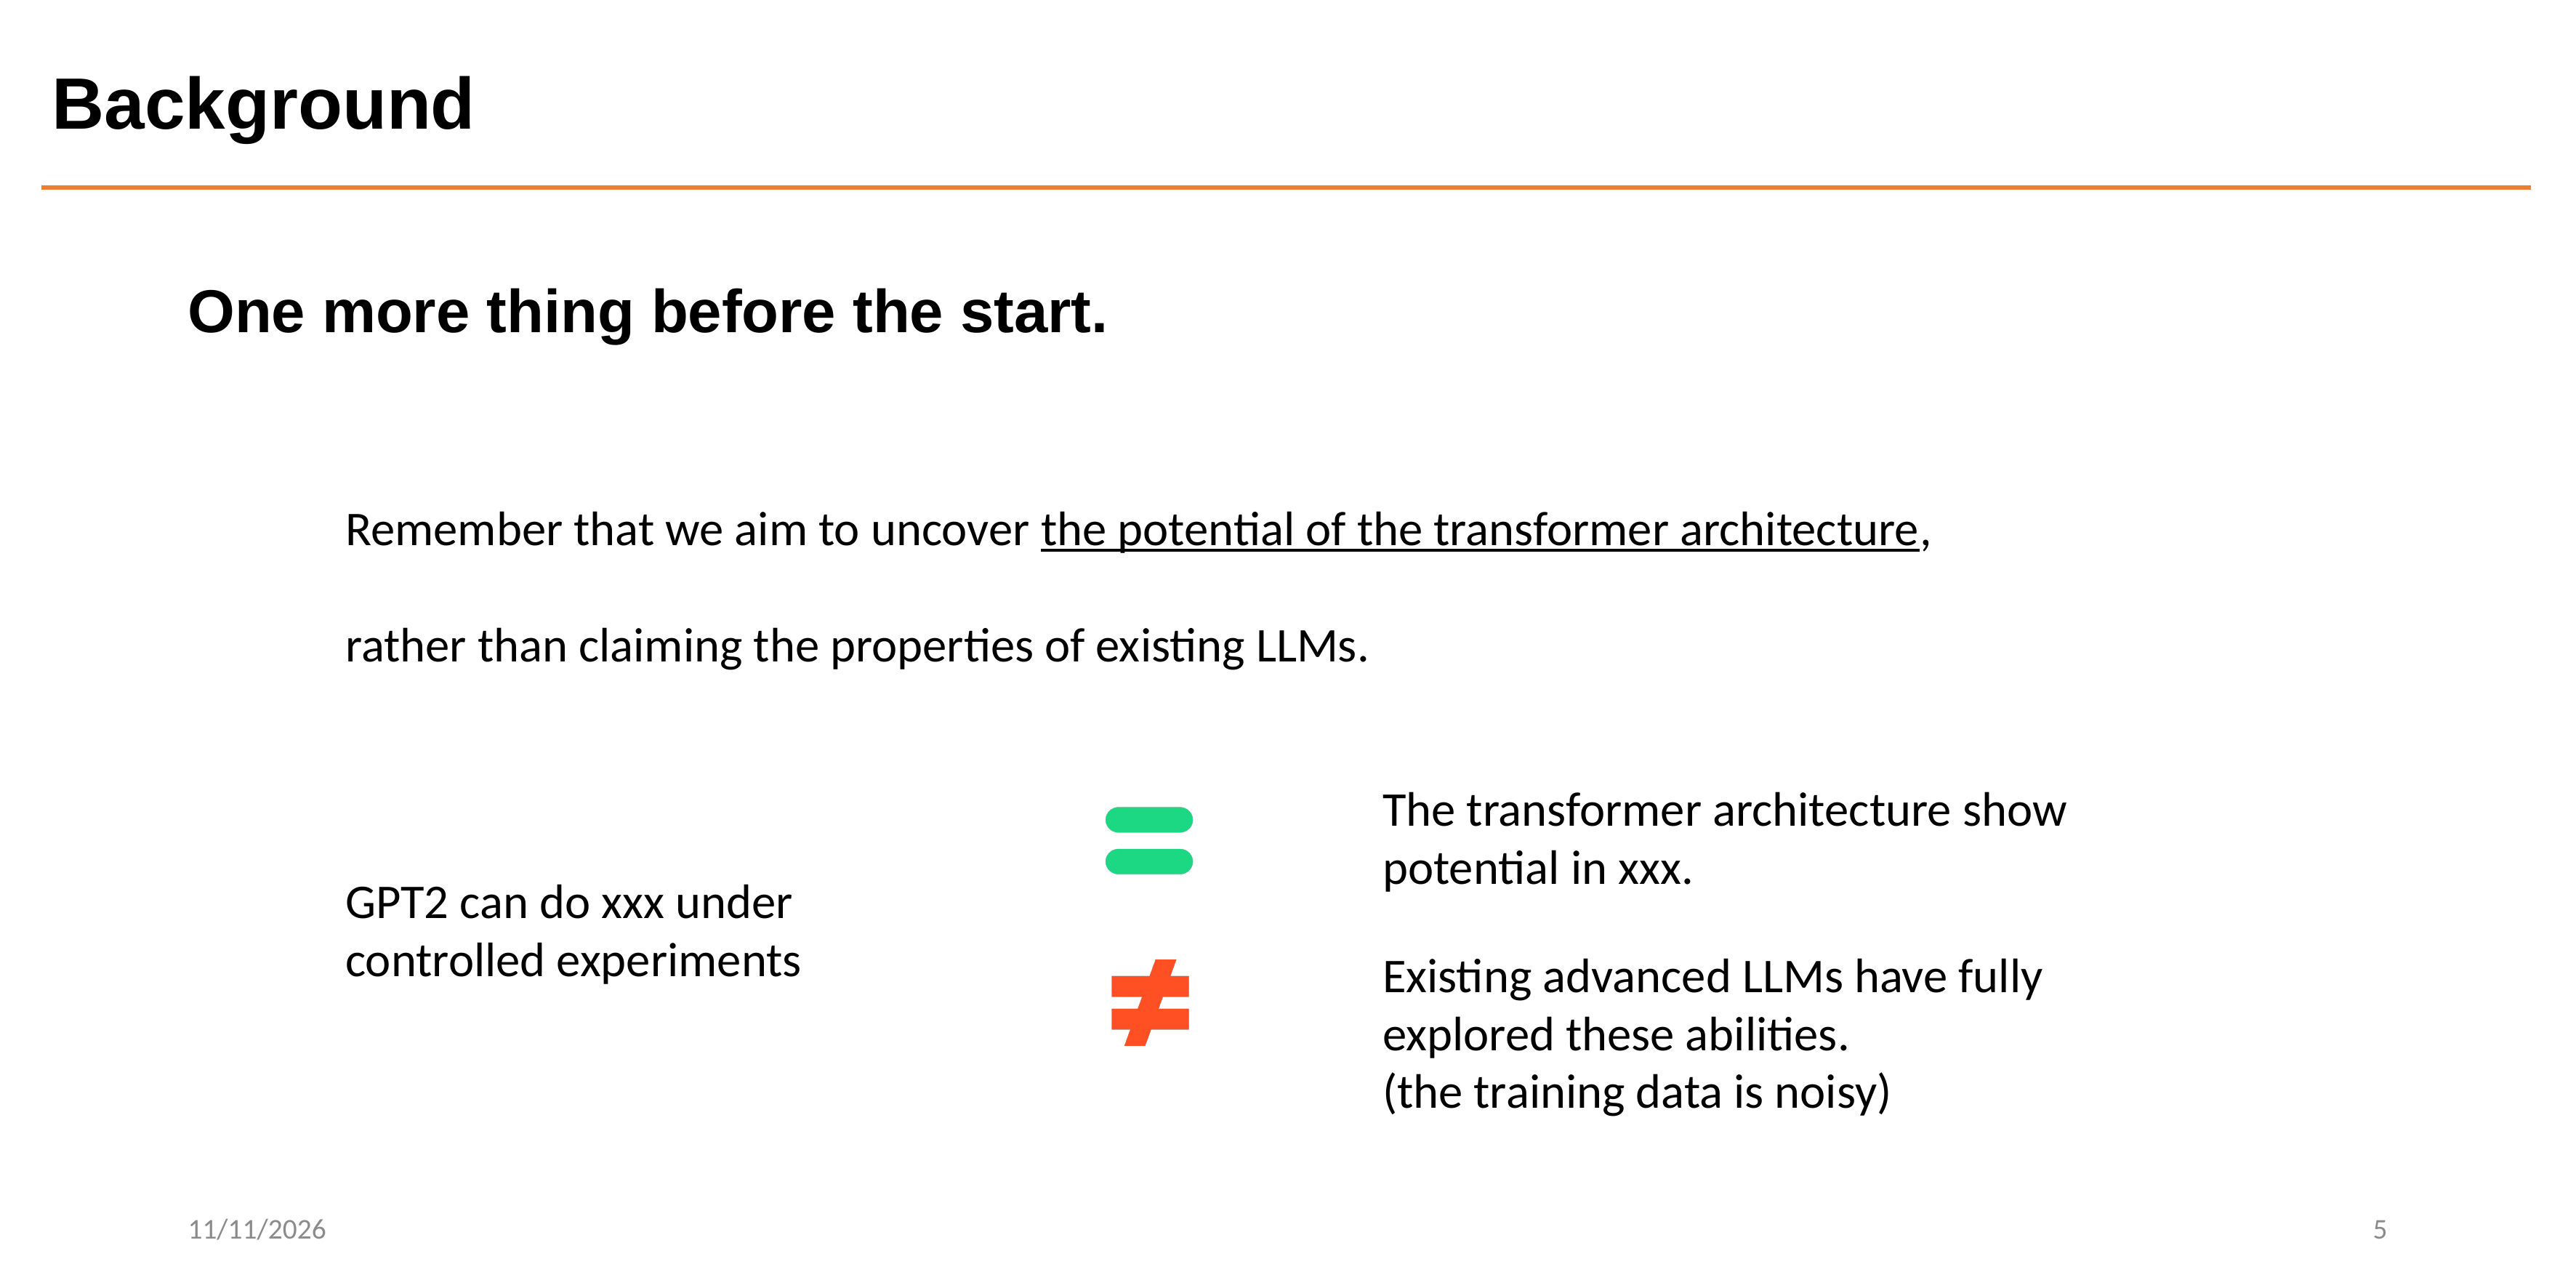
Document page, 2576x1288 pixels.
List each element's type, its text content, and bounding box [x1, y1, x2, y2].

slide_number 5 [1819, 1194, 2399, 1263]
text_box Background [41, 51, 2576, 150]
picture [1107, 959, 1194, 1046]
text_box GPT2 can do xxx under controlled experiments [334, 864, 975, 991]
text_box Remember that we aim to uncover the potential of the transformer architecture, rather than claiming the properties of existing LLMs. [334, 491, 2161, 677]
picture [1106, 797, 1193, 884]
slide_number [177, 1194, 757, 1263]
text_box One more thing before the start. [177, 266, 2288, 350]
text_box Existing advanced LLMs have fully explored these abilities. (the training data is noisy) [1372, 938, 2109, 1124]
text_box The transformer architecture show potential in xxx. [1372, 772, 2109, 899]
